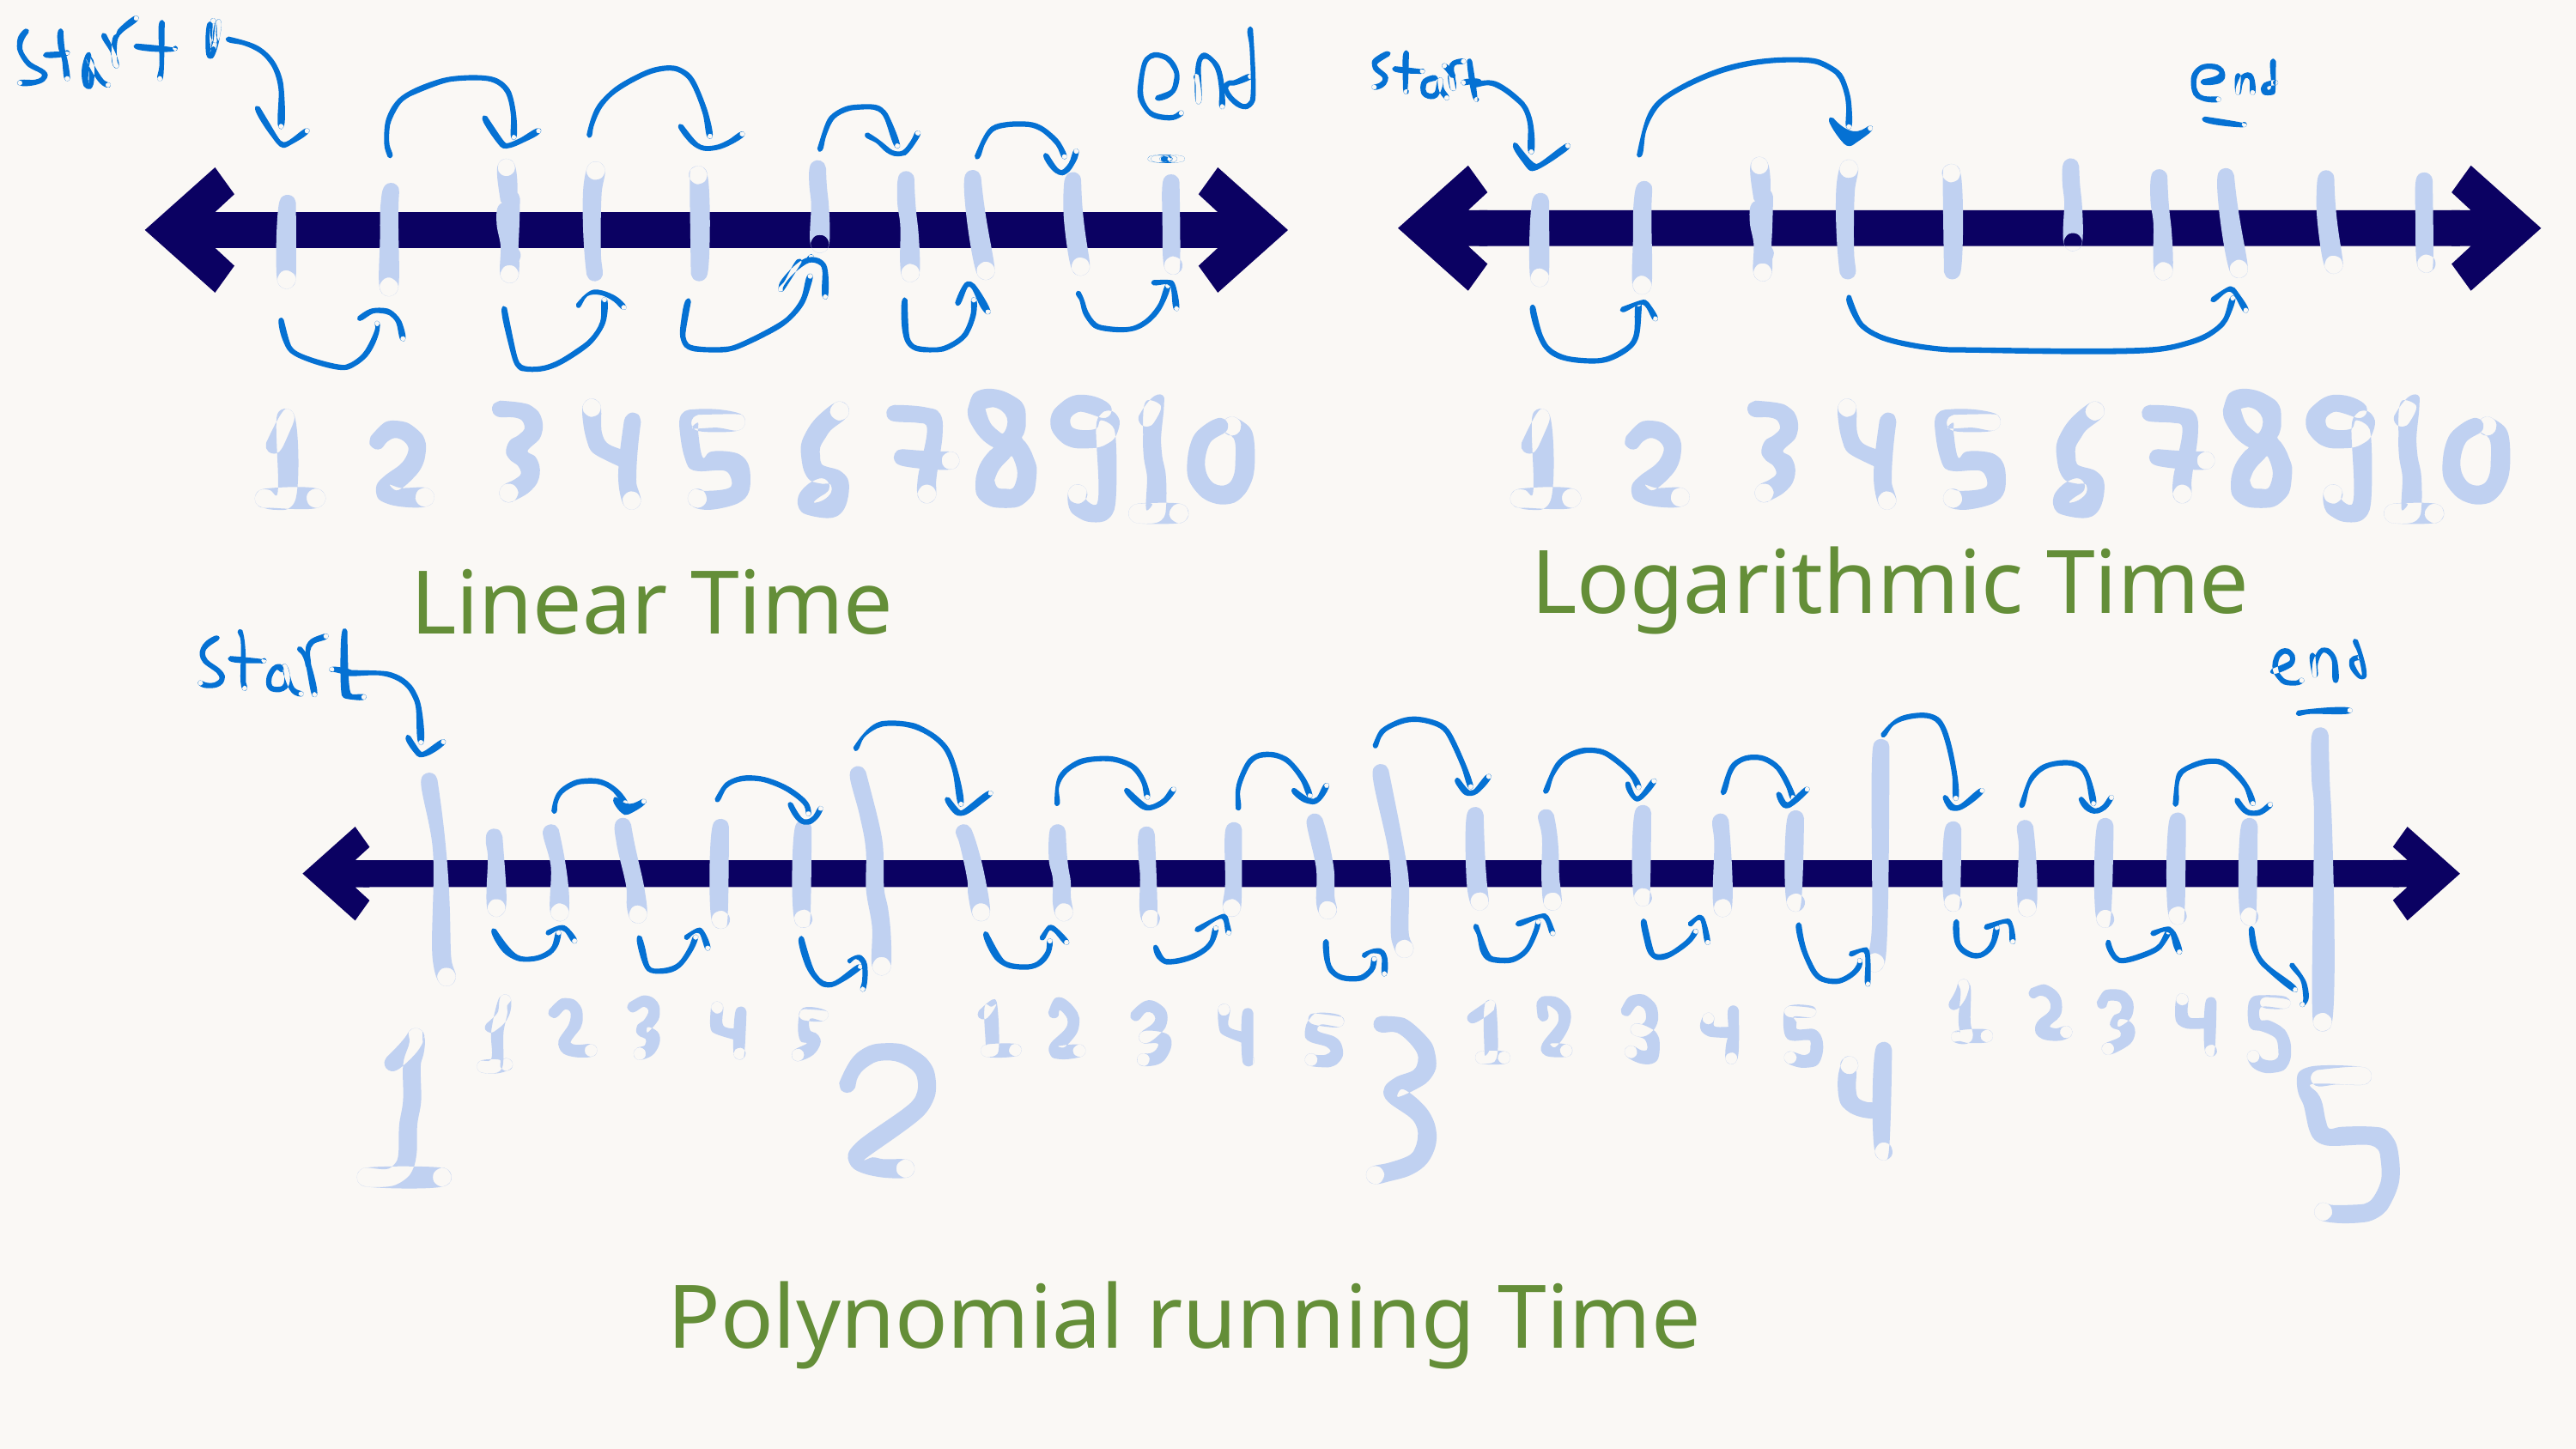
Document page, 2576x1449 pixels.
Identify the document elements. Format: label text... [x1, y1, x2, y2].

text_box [222, 650, 272, 670]
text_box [2244, 920, 2304, 997]
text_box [540, 919, 583, 949]
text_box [1366, 45, 1394, 96]
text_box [1938, 822, 1968, 918]
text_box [220, 31, 290, 135]
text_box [2264, 643, 2301, 691]
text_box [1461, 97, 1485, 108]
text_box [1386, 60, 1431, 80]
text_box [232, 623, 253, 649]
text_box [1682, 909, 1716, 951]
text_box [1356, 943, 1393, 983]
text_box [2163, 815, 2193, 931]
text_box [1034, 919, 1075, 951]
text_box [1840, 288, 2241, 359]
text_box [1843, 941, 1877, 992]
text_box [2185, 58, 2231, 108]
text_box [52, 22, 76, 45]
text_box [1443, 92, 1455, 97]
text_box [1614, 294, 1664, 327]
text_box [609, 826, 653, 930]
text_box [2090, 825, 2120, 934]
text_box Linear Time [410, 546, 1021, 652]
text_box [471, 988, 835, 1079]
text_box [1978, 913, 2021, 950]
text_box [191, 629, 228, 694]
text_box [1465, 74, 1540, 161]
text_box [841, 948, 873, 997]
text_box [1771, 781, 1816, 814]
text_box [1449, 768, 1498, 802]
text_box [833, 1037, 942, 1184]
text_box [2343, 633, 2372, 685]
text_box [2144, 920, 2188, 961]
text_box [674, 268, 819, 358]
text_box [2099, 924, 2178, 969]
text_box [1715, 749, 1801, 806]
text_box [1037, 142, 1085, 181]
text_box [485, 923, 567, 967]
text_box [2306, 728, 2338, 1038]
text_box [232, 676, 253, 697]
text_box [1510, 906, 1561, 942]
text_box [1118, 781, 1182, 816]
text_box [950, 828, 996, 927]
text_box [415, 767, 462, 992]
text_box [2073, 789, 2120, 820]
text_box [939, 785, 999, 822]
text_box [1937, 782, 1990, 816]
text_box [2166, 752, 2262, 813]
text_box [2228, 792, 2279, 822]
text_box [477, 110, 547, 155]
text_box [1628, 813, 1658, 912]
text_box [1301, 808, 1343, 925]
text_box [630, 929, 704, 979]
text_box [76, 46, 117, 95]
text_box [1070, 277, 1176, 337]
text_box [1461, 988, 1829, 1074]
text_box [95, 9, 144, 74]
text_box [1537, 742, 1648, 799]
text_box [782, 796, 829, 831]
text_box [260, 658, 287, 702]
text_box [128, 38, 184, 58]
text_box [11, 22, 52, 92]
text_box Logarithmic Time [1531, 537, 2460, 632]
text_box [1397, 87, 1410, 100]
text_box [1635, 912, 1704, 966]
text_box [1397, 151, 2542, 300]
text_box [37, 44, 76, 64]
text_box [949, 276, 996, 320]
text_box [1145, 273, 1185, 318]
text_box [337, 664, 429, 751]
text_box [2255, 52, 2284, 101]
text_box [896, 291, 982, 358]
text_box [299, 627, 331, 675]
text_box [1397, 45, 1415, 59]
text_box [848, 714, 969, 813]
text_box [52, 70, 71, 88]
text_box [1524, 295, 1648, 369]
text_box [773, 252, 834, 306]
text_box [1188, 908, 1237, 941]
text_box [607, 791, 653, 821]
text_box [1217, 21, 1261, 115]
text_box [672, 118, 750, 157]
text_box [972, 991, 1350, 1073]
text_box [2283, 957, 2314, 1013]
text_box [249, 383, 1260, 529]
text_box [1043, 818, 1079, 927]
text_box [2291, 1061, 2405, 1229]
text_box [1461, 52, 1485, 71]
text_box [1285, 777, 1335, 810]
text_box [2290, 702, 2359, 722]
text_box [1132, 824, 1166, 934]
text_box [1504, 383, 2515, 529]
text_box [1367, 801, 1419, 964]
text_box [2234, 829, 2264, 931]
text_box Polynomial running Time [667, 1260, 2008, 1367]
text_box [709, 770, 817, 822]
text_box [1790, 917, 1868, 990]
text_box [399, 729, 452, 763]
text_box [844, 815, 897, 981]
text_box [1507, 136, 1577, 177]
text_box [1414, 70, 1455, 106]
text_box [1142, 150, 1191, 167]
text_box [1619, 773, 1662, 808]
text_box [1436, 57, 1461, 84]
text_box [969, 116, 1073, 166]
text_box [1048, 750, 1156, 812]
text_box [1217, 816, 1249, 923]
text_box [1367, 711, 1479, 796]
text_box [273, 312, 386, 376]
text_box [1467, 913, 1546, 969]
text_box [351, 1022, 458, 1192]
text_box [351, 302, 411, 348]
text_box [336, 622, 373, 706]
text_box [1360, 1009, 1443, 1191]
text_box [545, 773, 634, 820]
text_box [793, 930, 869, 993]
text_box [291, 640, 324, 703]
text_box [580, 60, 719, 145]
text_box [1317, 933, 1383, 987]
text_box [2230, 66, 2251, 101]
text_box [1947, 913, 2006, 964]
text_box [1942, 973, 2297, 1079]
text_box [1859, 733, 1897, 979]
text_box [151, 14, 171, 36]
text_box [1868, 1036, 1899, 1167]
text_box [1875, 707, 1965, 807]
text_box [1228, 746, 1318, 816]
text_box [1532, 803, 1568, 917]
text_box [2204, 281, 2255, 319]
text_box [1781, 820, 1811, 918]
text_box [2011, 820, 2042, 923]
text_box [378, 70, 523, 164]
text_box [1461, 809, 1495, 917]
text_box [2196, 111, 2253, 133]
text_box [537, 818, 574, 920]
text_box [1631, 52, 1857, 164]
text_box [1823, 112, 1879, 152]
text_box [1706, 808, 1738, 923]
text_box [151, 64, 171, 88]
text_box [249, 100, 316, 154]
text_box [1462, 72, 1488, 91]
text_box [811, 99, 906, 158]
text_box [1832, 1050, 1886, 1125]
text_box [200, 12, 228, 64]
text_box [678, 921, 716, 957]
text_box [495, 291, 613, 378]
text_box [1132, 46, 1190, 126]
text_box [2304, 642, 2341, 689]
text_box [1188, 46, 1212, 115]
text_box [144, 153, 1289, 302]
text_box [1148, 919, 1224, 970]
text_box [788, 838, 818, 934]
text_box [706, 825, 736, 935]
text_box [480, 823, 511, 923]
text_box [2014, 755, 2102, 814]
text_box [570, 283, 632, 316]
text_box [977, 925, 1059, 975]
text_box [323, 661, 359, 682]
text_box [860, 124, 927, 162]
